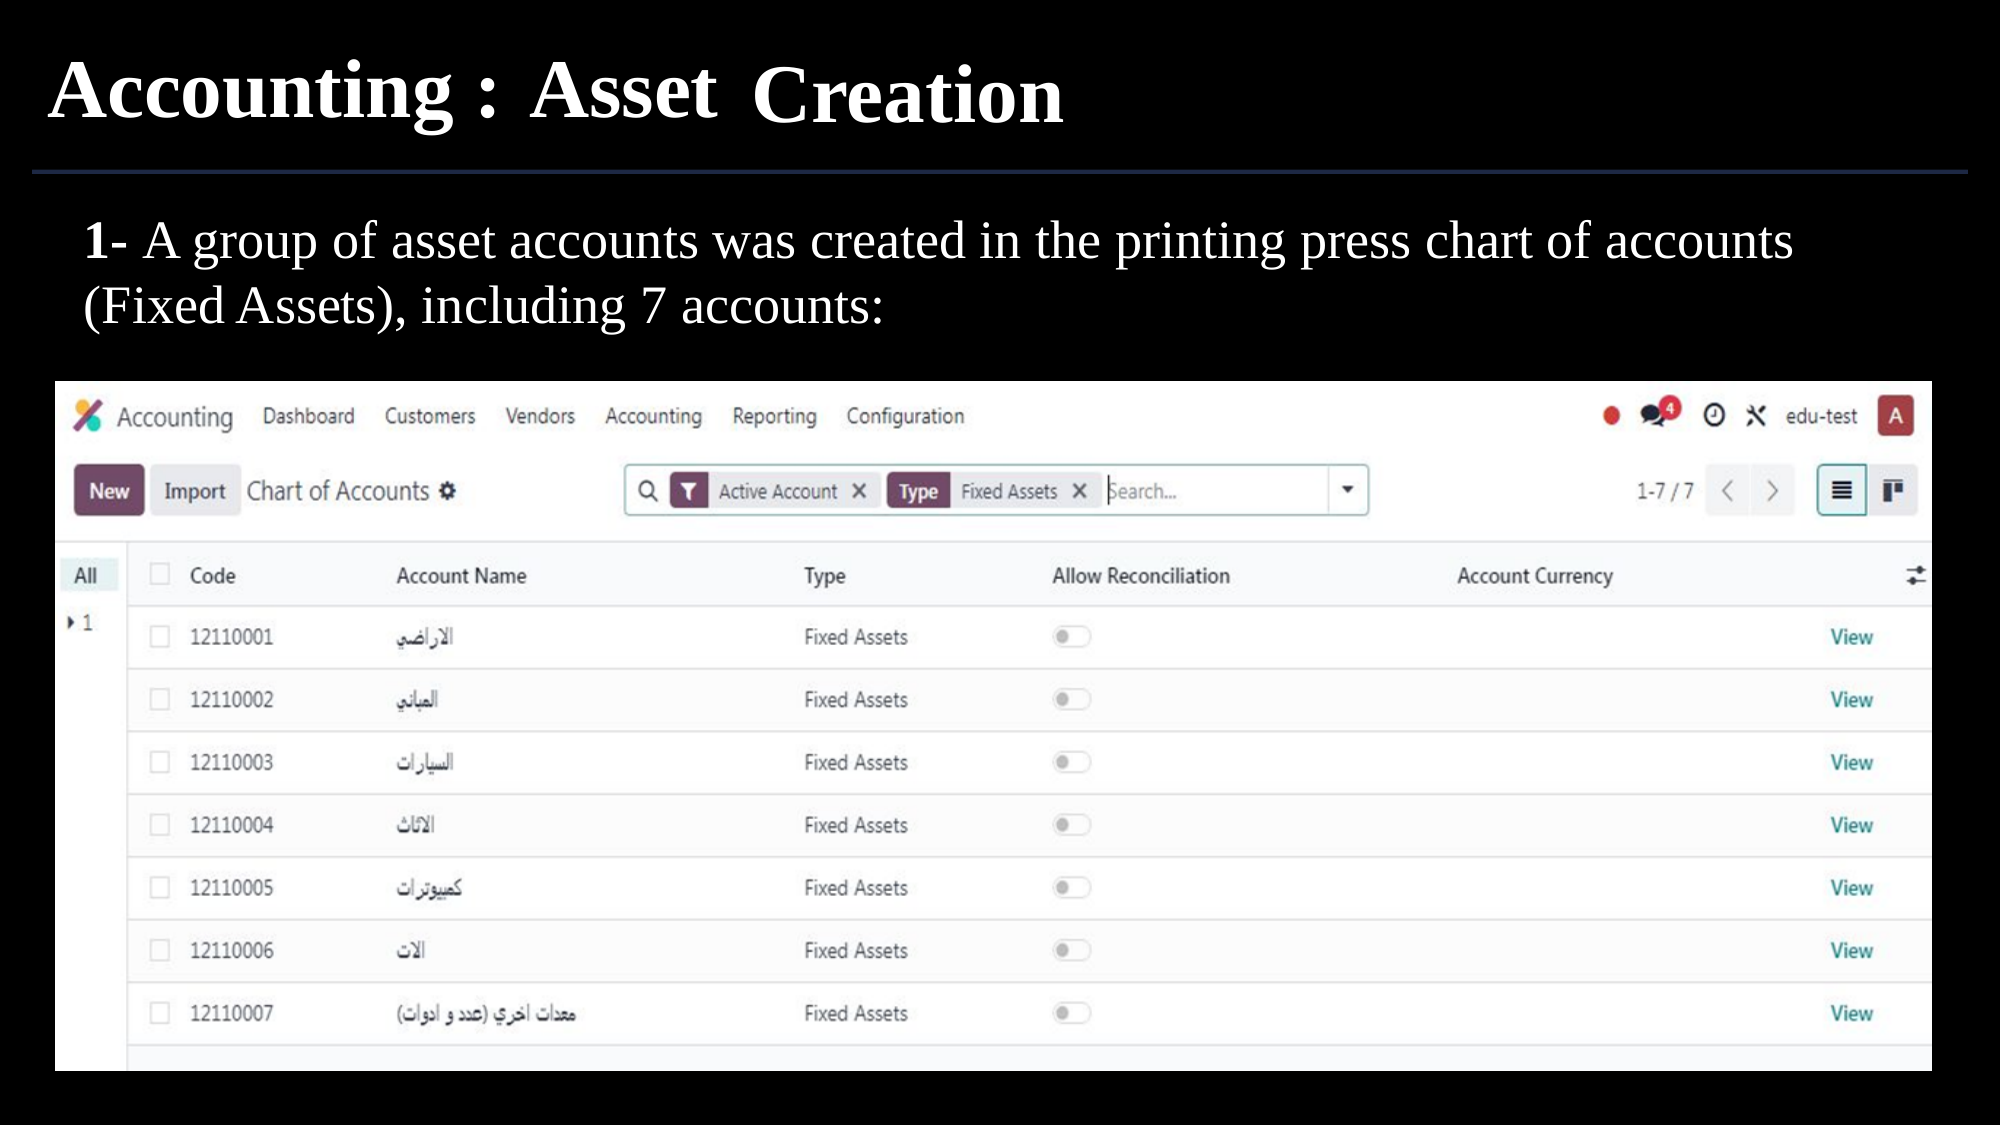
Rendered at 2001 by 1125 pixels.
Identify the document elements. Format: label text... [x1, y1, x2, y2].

text_box Asset [514, 32, 737, 149]
picture [55, 381, 1932, 1071]
text_box Accounting : [32, 32, 514, 149]
text_box Creation [736, 32, 1107, 147]
text_box 1- A group of asset accounts was created in the printing press chart of accounts (Fixed Assets), including 7 accounts: [68, 196, 1835, 381]
